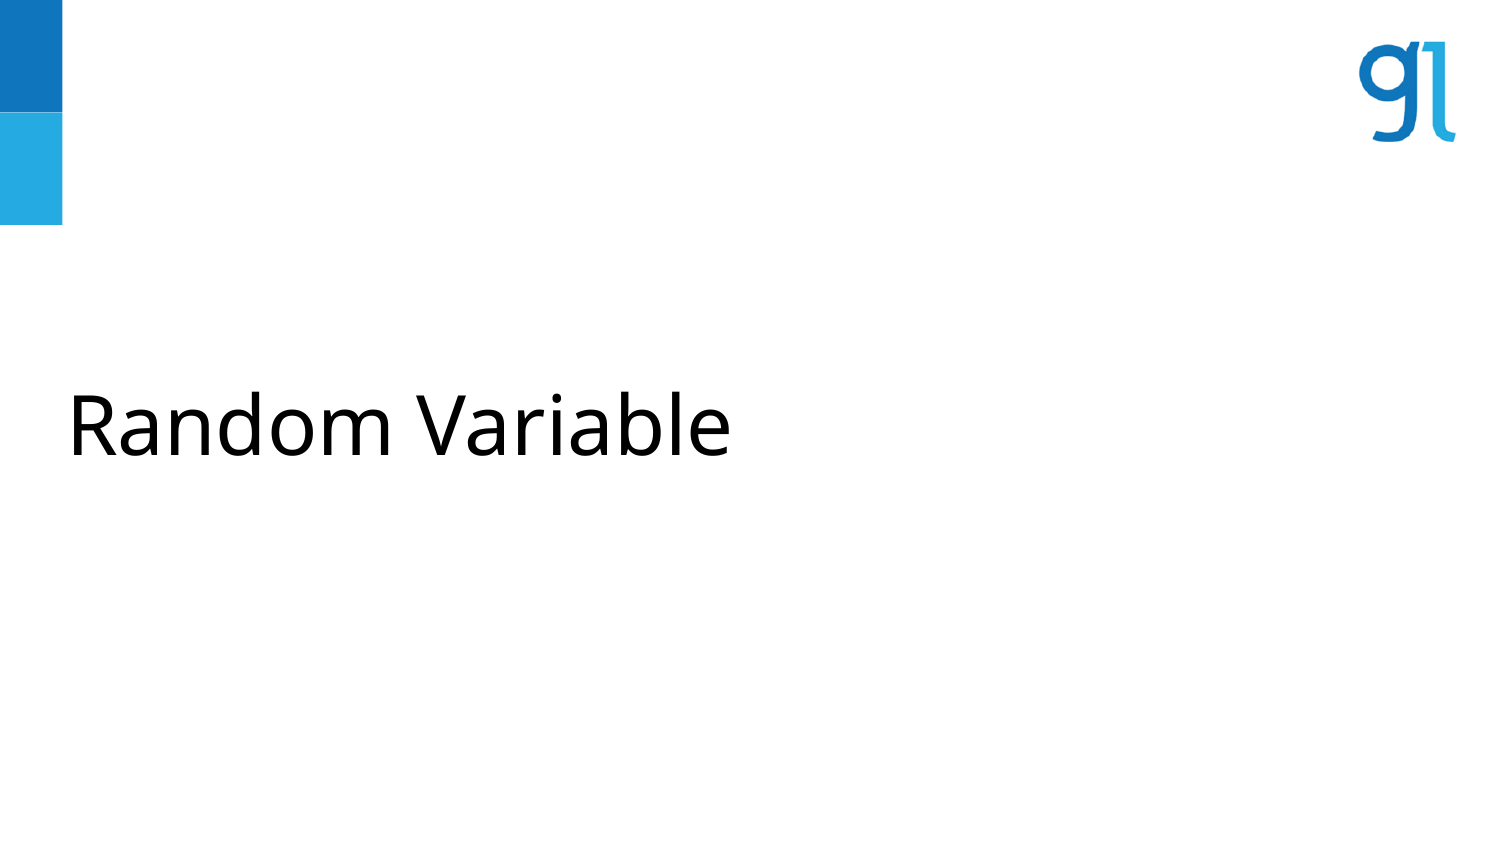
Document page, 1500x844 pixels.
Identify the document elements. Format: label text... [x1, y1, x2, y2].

picture [1331, 17, 1482, 167]
title Random Variable [51, 352, 1449, 491]
